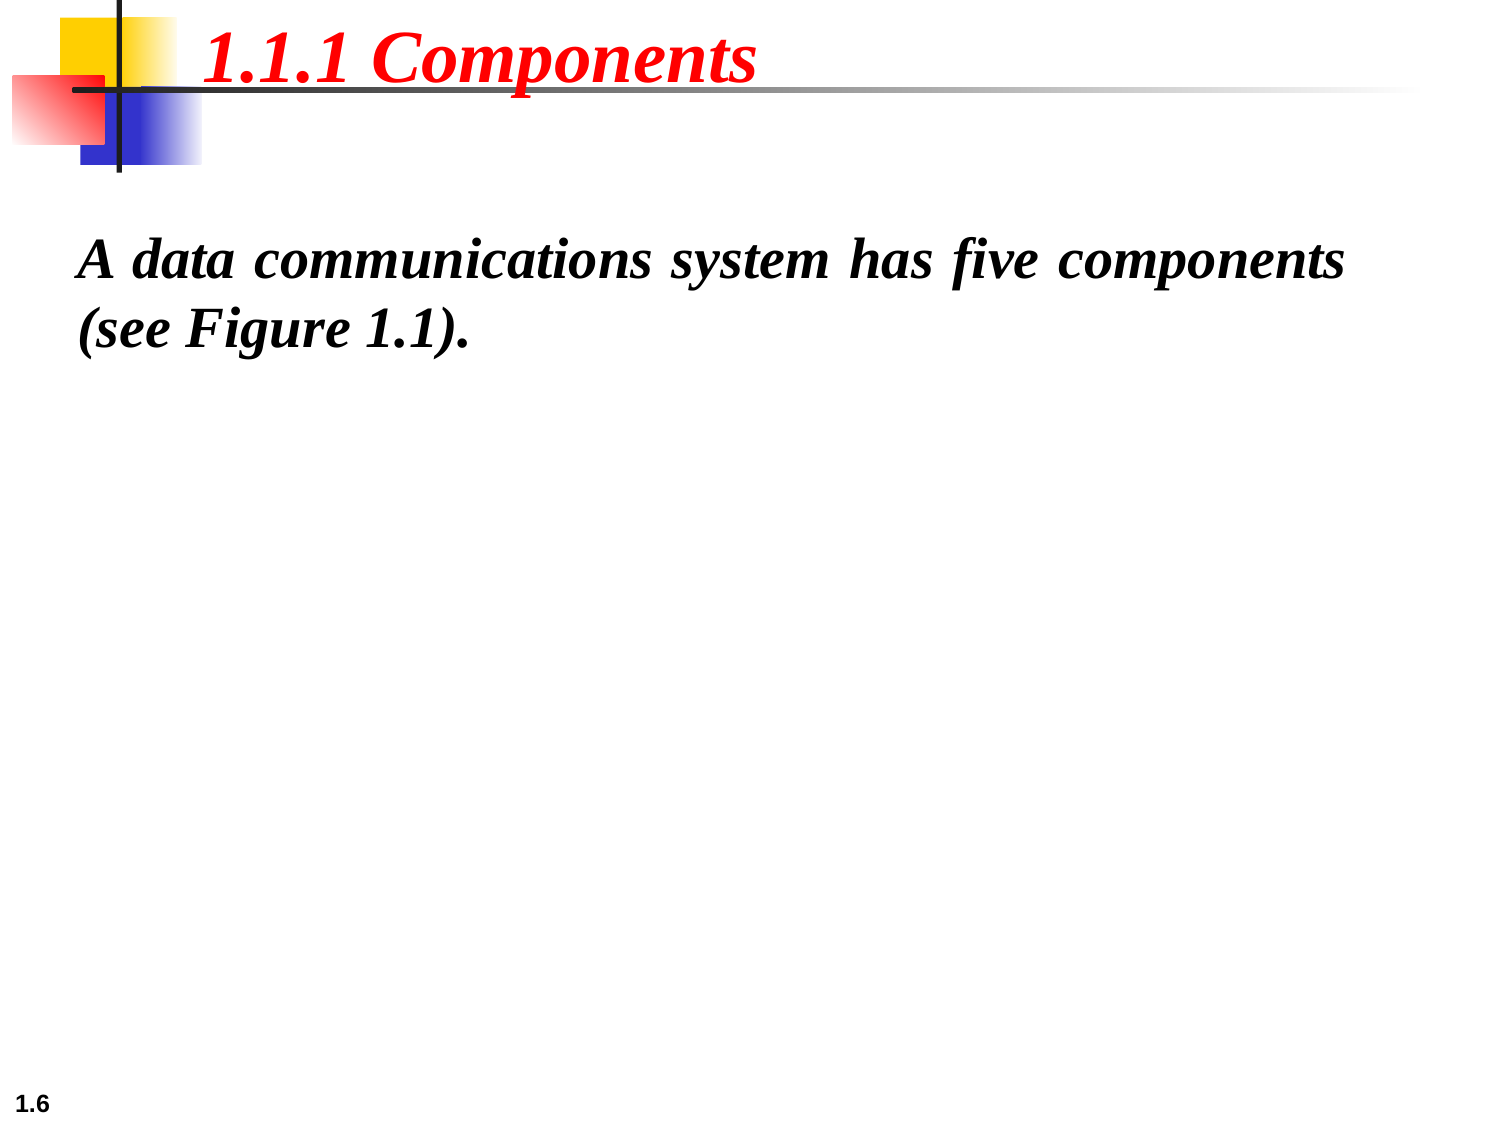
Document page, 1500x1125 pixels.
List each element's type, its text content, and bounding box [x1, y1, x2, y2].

text_box [141, 93, 202, 165]
text_box [12, 75, 105, 145]
text_box 1.6 [0, 1049, 313, 1125]
text_box [72, 87, 187, 93]
text_box [780, 87, 1423, 93]
text_box [80, 93, 116, 165]
text_box [122, 93, 141, 165]
text_box [60, 17, 116, 86]
text_box [122, 17, 177, 86]
text_box A data communications system has five components (see Figure 1.1). [62, 212, 1363, 368]
text_box [116, 0, 122, 87]
text_box [116, 93, 122, 173]
text_box 1.1.1 Components [187, 0, 780, 105]
